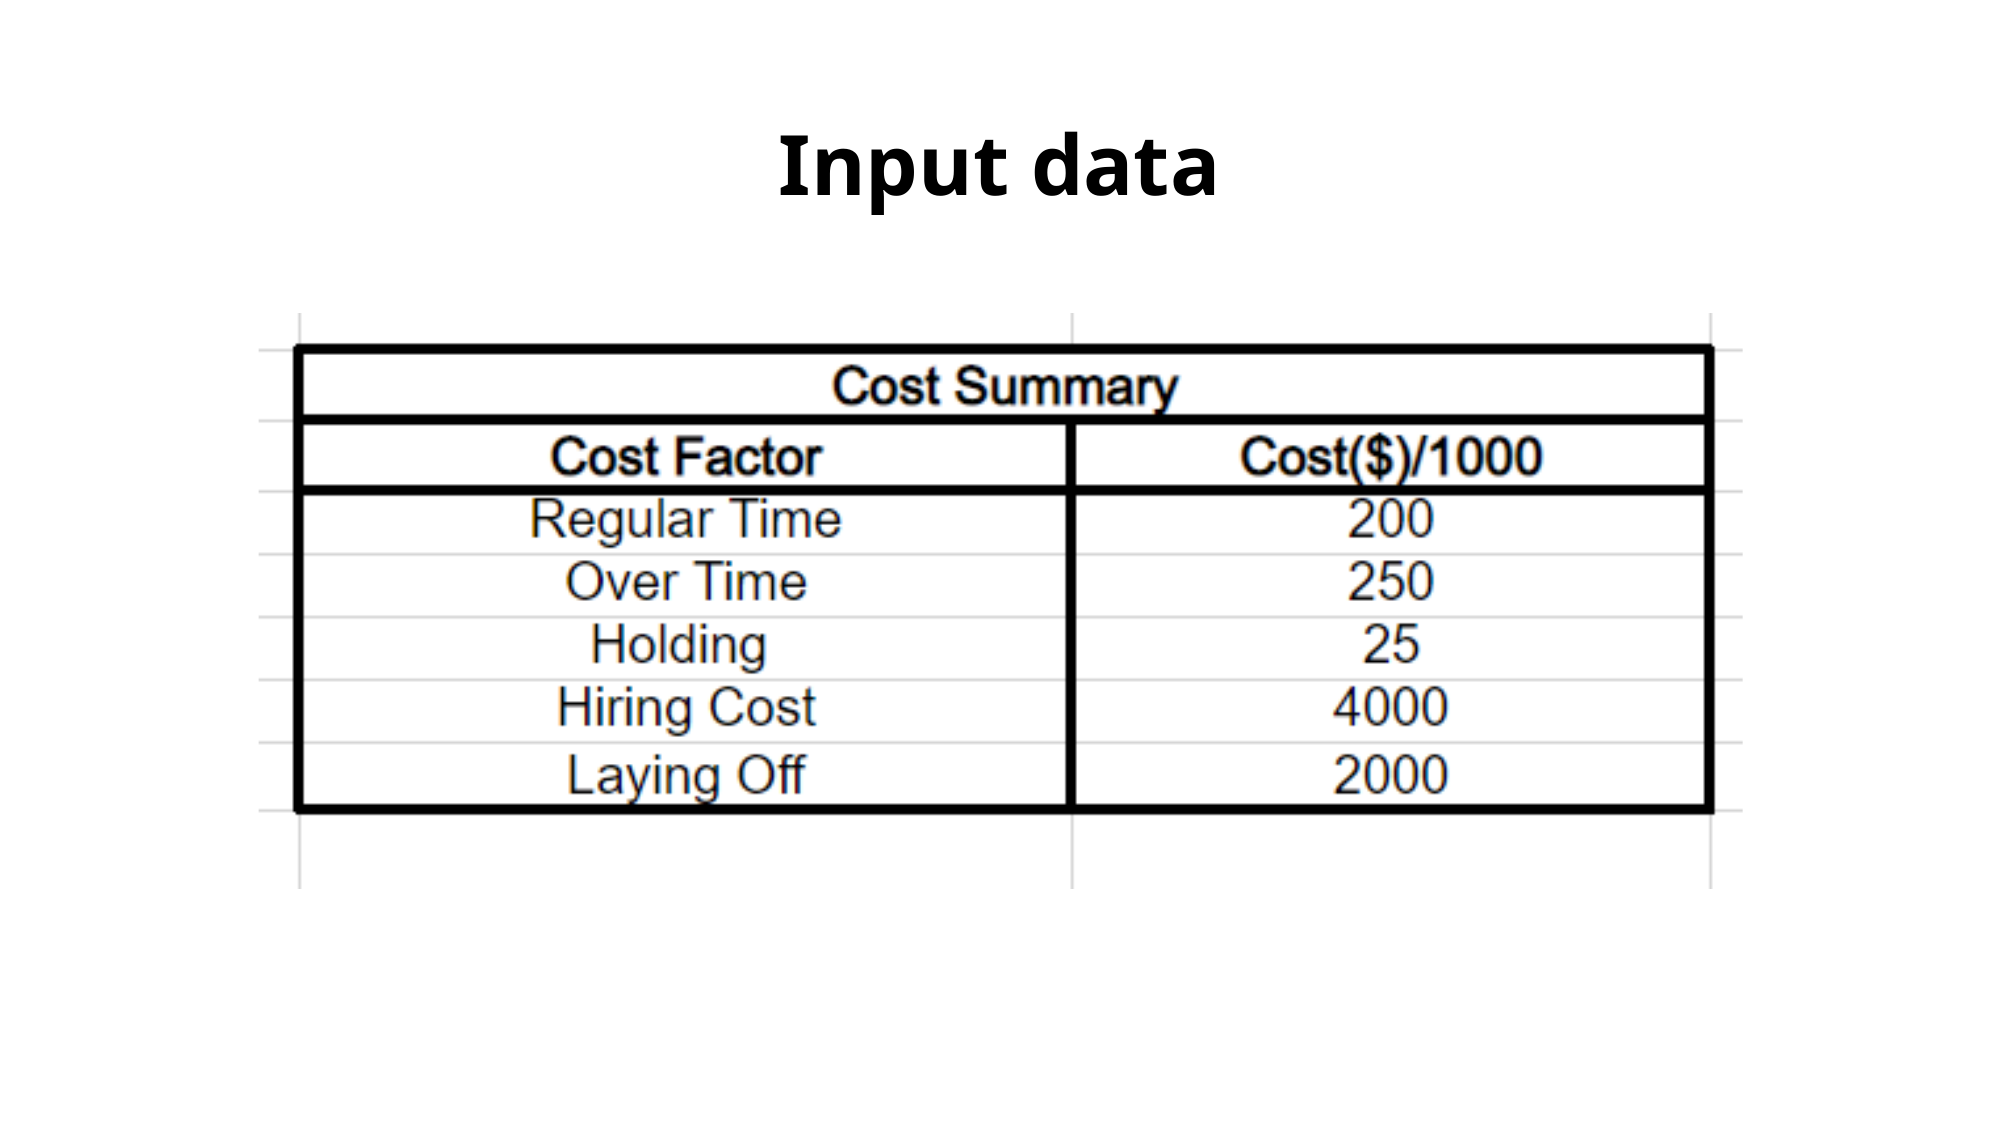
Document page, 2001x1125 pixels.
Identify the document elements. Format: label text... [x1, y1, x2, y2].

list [258, 313, 1743, 889]
title Input data [137, 59, 1863, 278]
